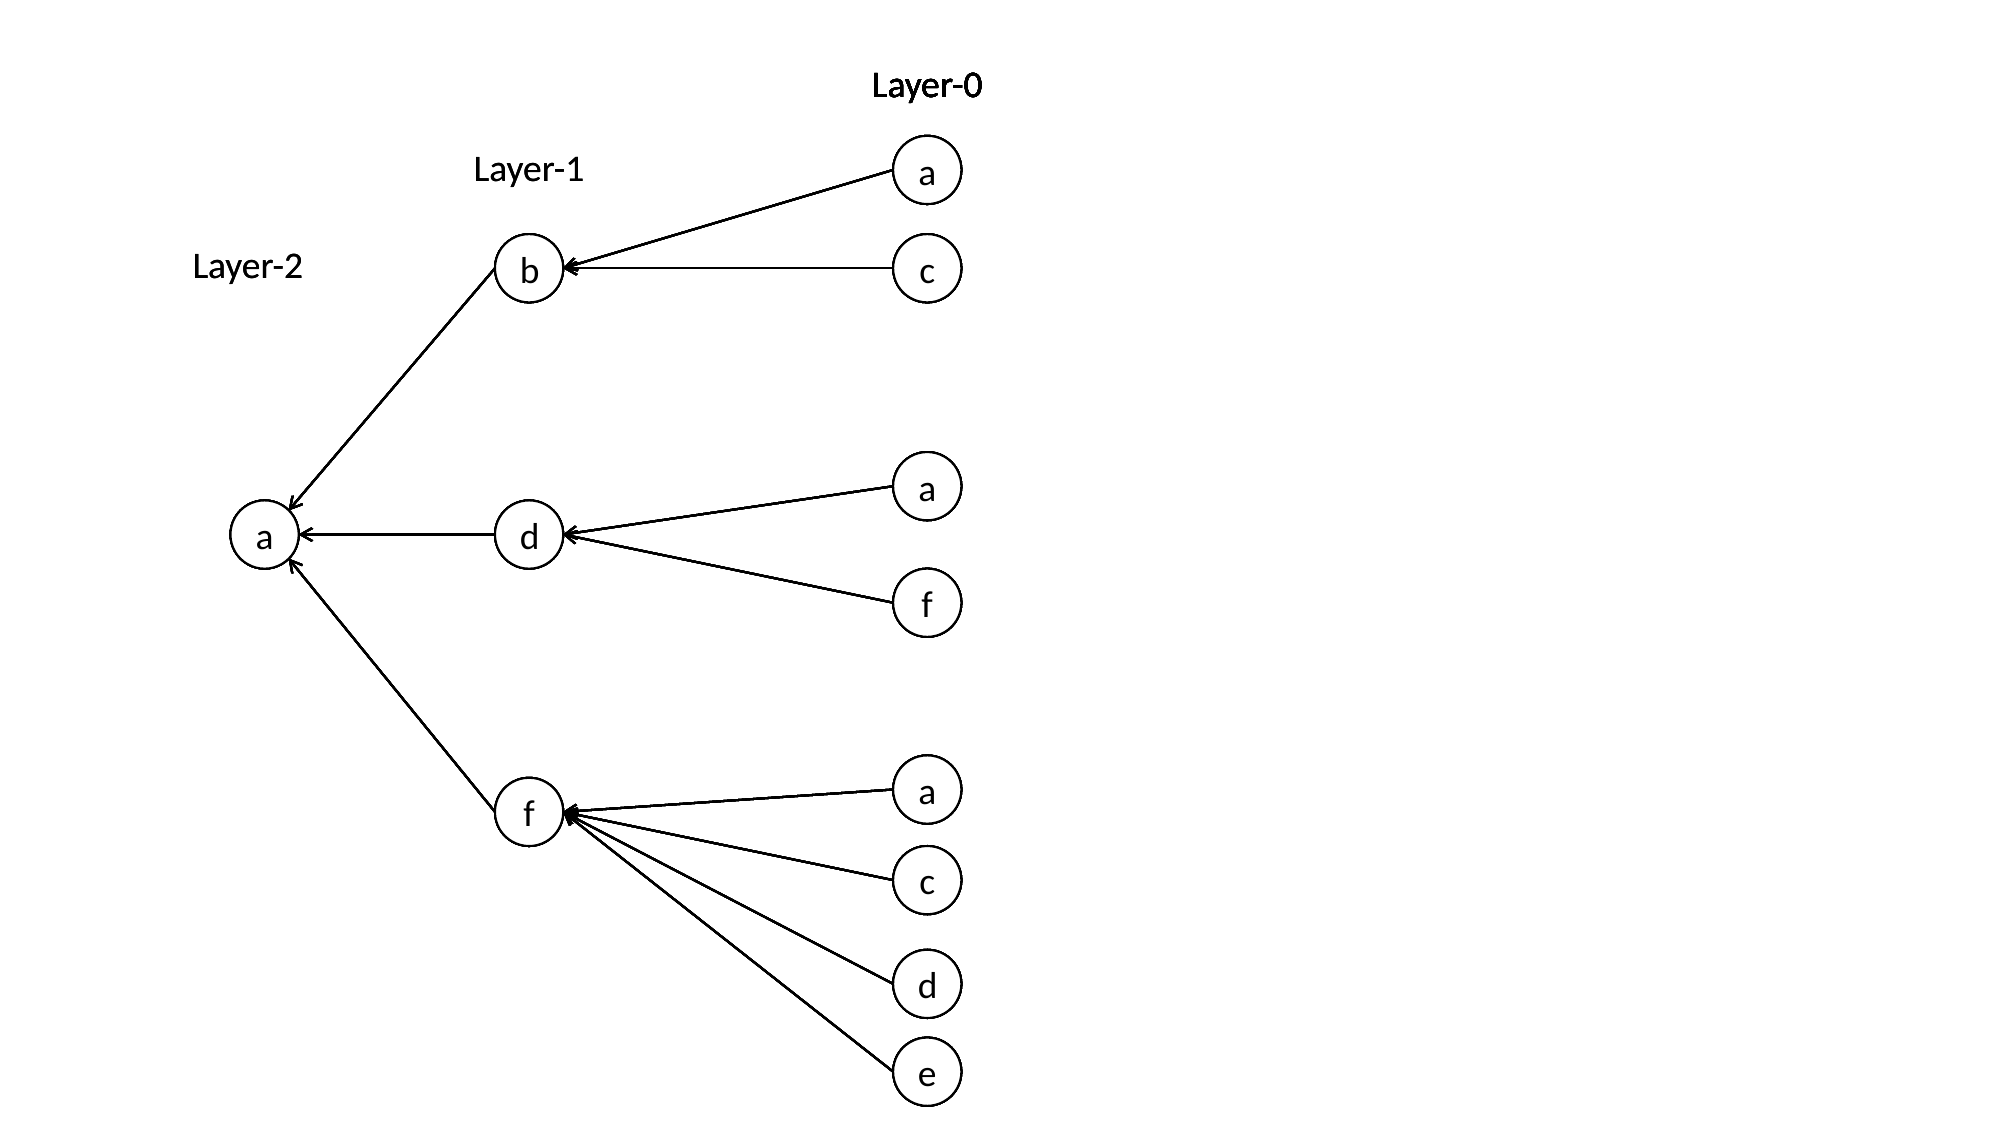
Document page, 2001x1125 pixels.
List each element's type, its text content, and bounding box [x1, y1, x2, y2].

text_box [288, 268, 496, 511]
text_box Layer-2 [142, 234, 354, 294]
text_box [563, 534, 894, 603]
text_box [563, 169, 894, 268]
text_box f [892, 567, 963, 638]
text_box a [892, 451, 963, 522]
text_box f [494, 776, 563, 848]
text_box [288, 558, 496, 812]
text_box d [894, 948, 963, 1020]
text_box a [229, 499, 300, 570]
text_box c [894, 844, 963, 916]
text_box b [494, 233, 565, 304]
text_box Layer-0 [821, 52, 1033, 113]
text_box c [892, 233, 963, 304]
text_box Layer-1 [423, 137, 635, 197]
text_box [563, 811, 894, 1072]
text_box d [494, 499, 563, 570]
text_box a [892, 134, 963, 206]
text_box e [892, 1036, 963, 1107]
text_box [563, 789, 894, 811]
text_box a [892, 754, 963, 825]
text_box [563, 486, 894, 534]
